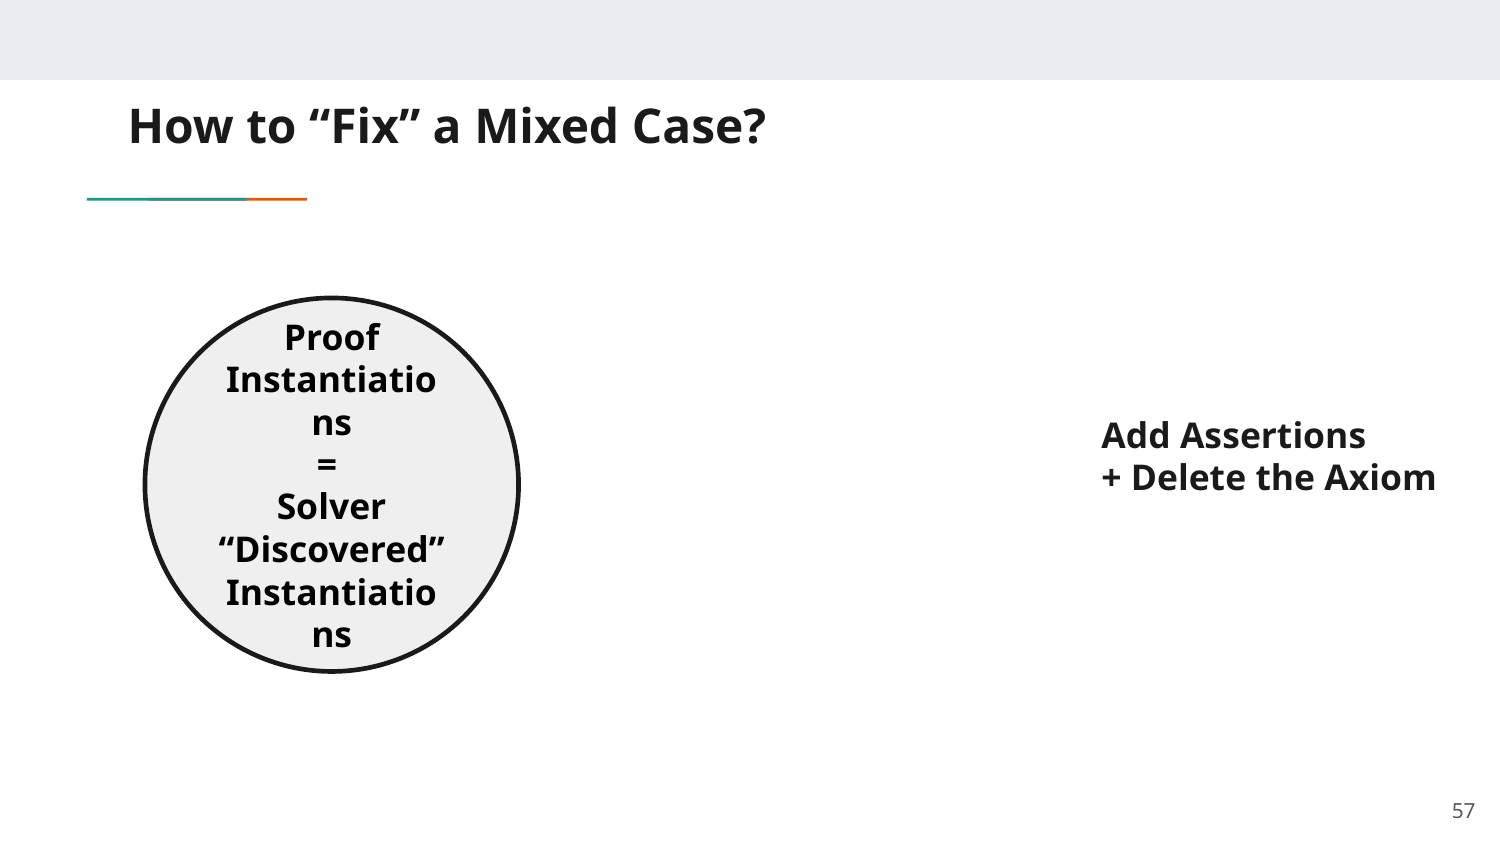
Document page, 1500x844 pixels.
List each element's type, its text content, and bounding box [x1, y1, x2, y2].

text_box Add Assertions + Delete the Axiom [1086, 397, 1500, 524]
slide_number 57 [1400, 779, 1491, 844]
text_box Proof Instantiations = Solver “Discovered” Instantiations [144, 297, 519, 672]
title How to “Fix” a Mixed Case? [112, 81, 1334, 176]
